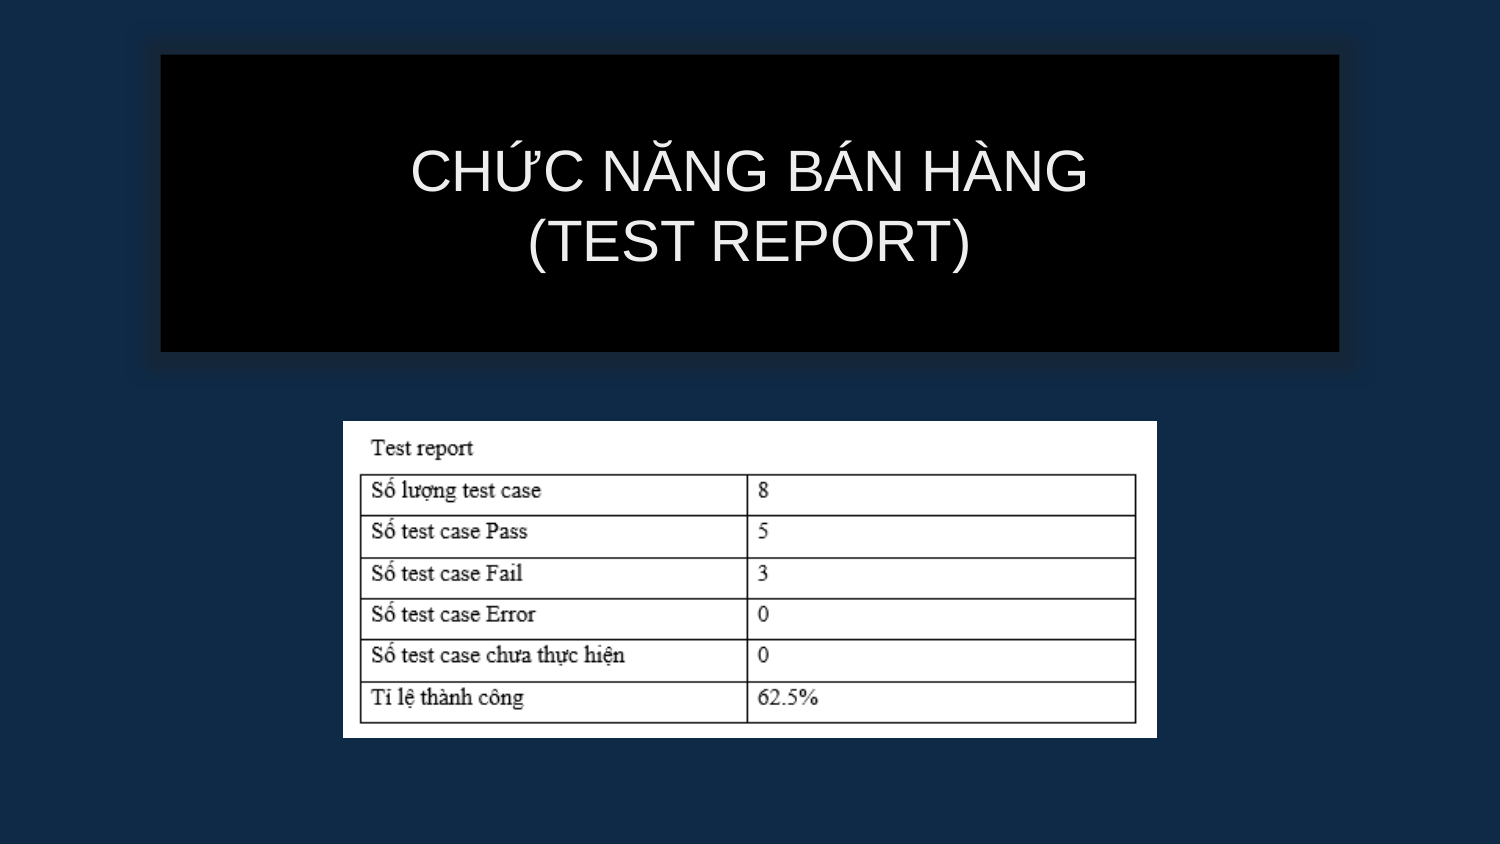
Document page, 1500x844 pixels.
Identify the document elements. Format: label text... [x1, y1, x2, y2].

picture [343, 421, 1157, 738]
text_box CHỨC NĂNG BÁN HÀNG (TEST REPORT) [160, 54, 1340, 352]
